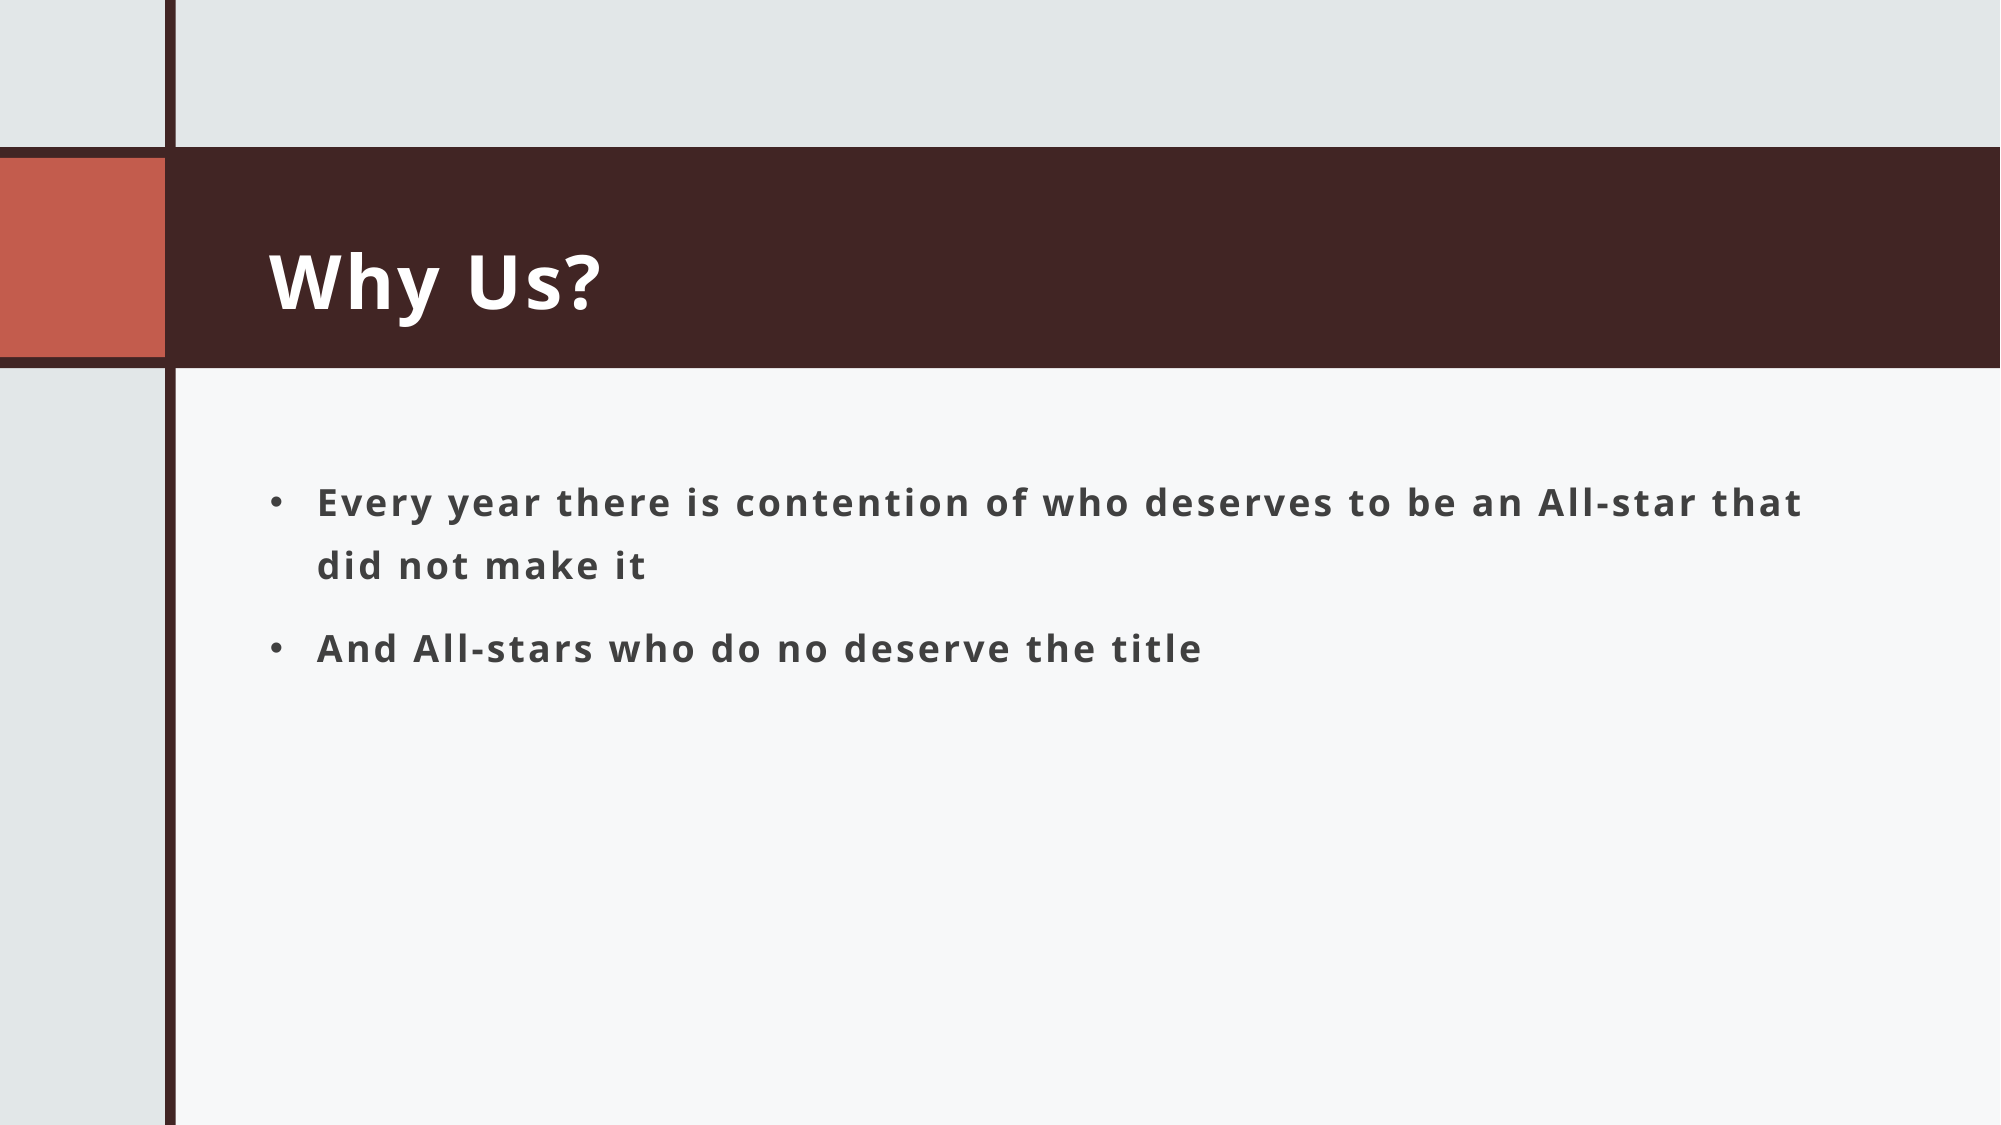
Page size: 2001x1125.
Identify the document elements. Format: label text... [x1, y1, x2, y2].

text_box [0, 369, 164, 1125]
text_box [164, 0, 177, 1125]
text_box [177, 369, 2000, 1125]
text_box [0, 146, 164, 157]
list Every year there is contention of who deserves to be an All-star that did not make it And All-stars who do no deserve the title [251, 443, 1882, 1006]
text_box [0, 358, 164, 369]
text_box [0, 157, 164, 358]
text_box [177, 146, 2000, 369]
title Why Us? [251, 171, 1895, 341]
text_box [0, 0, 164, 146]
text_box [177, 0, 2000, 146]
